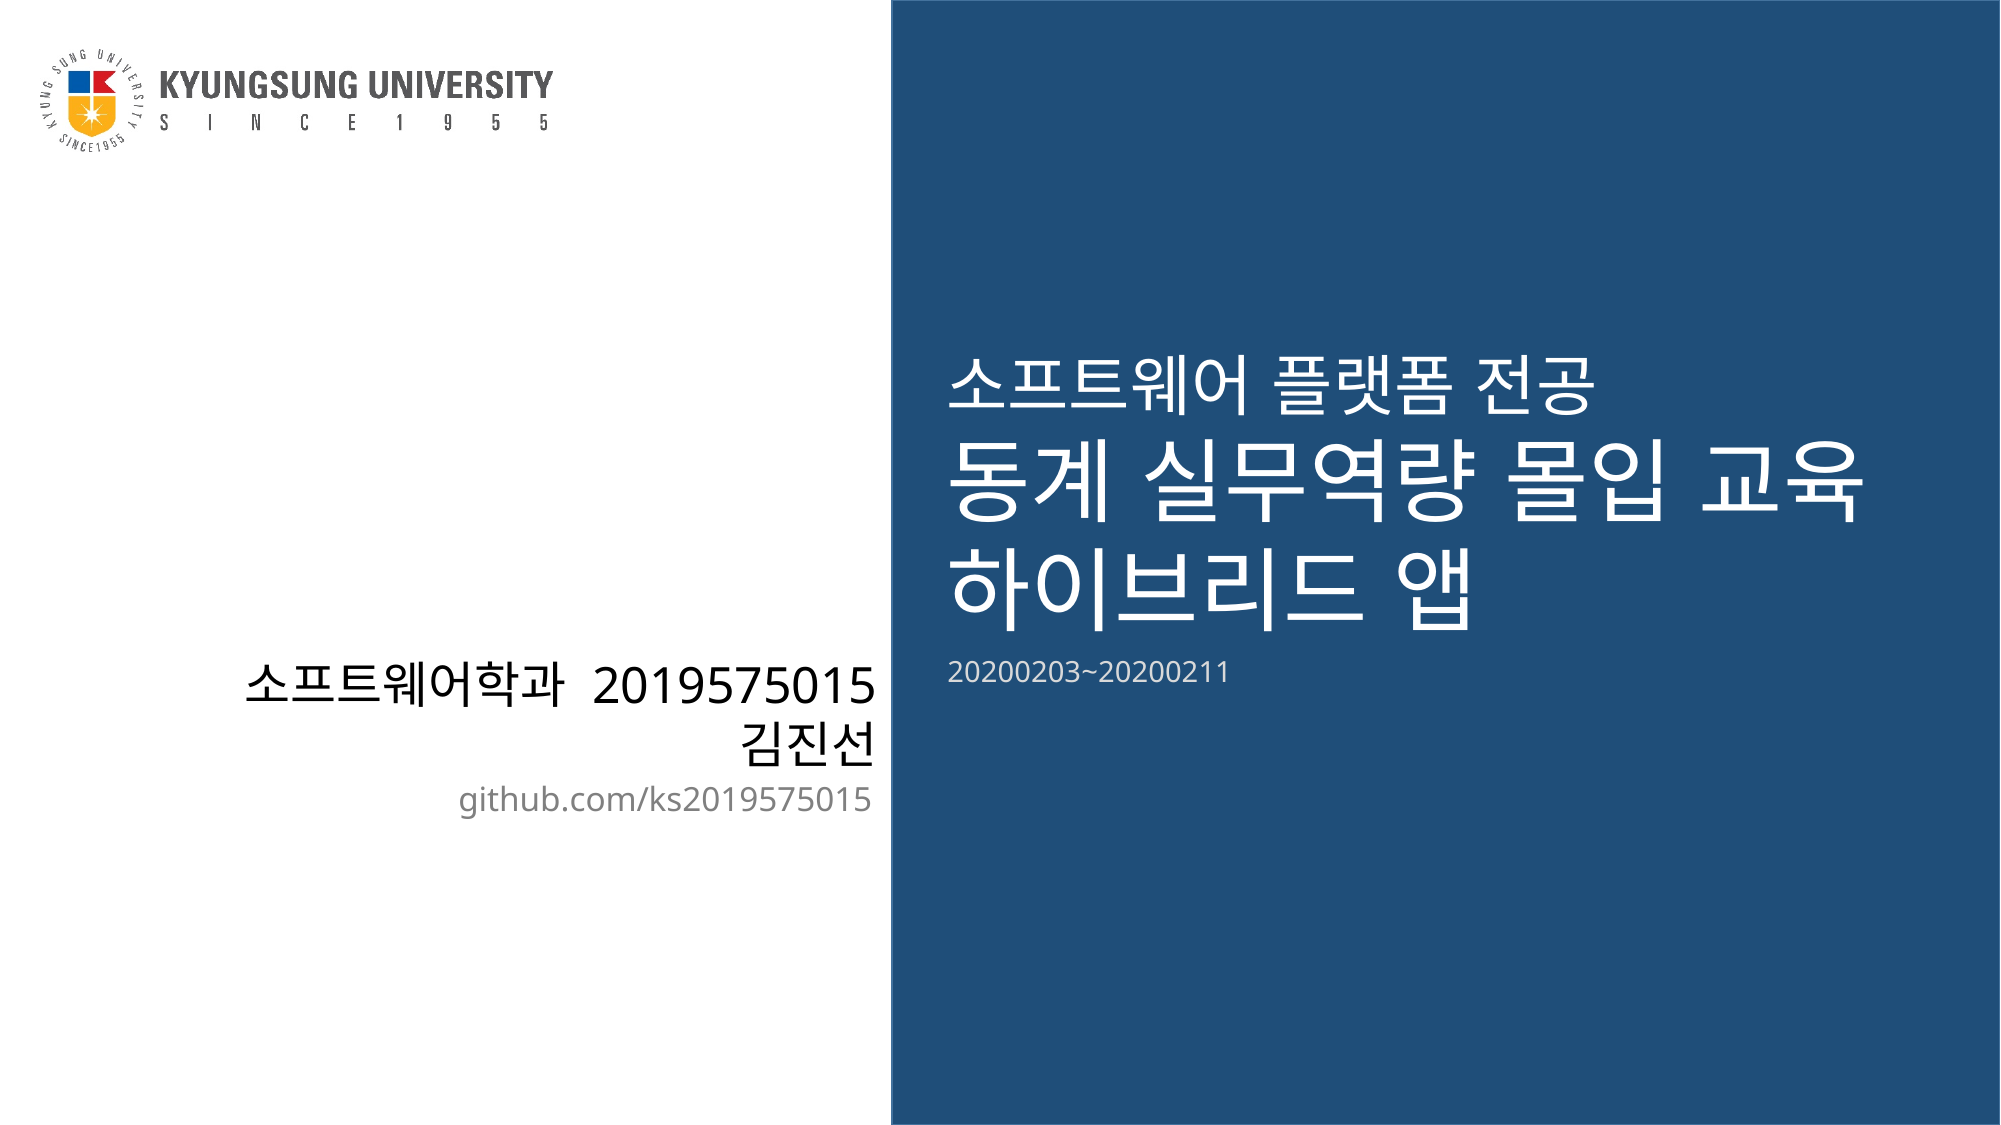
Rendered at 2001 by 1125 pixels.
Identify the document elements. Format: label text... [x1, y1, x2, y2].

text_box github.com/ks2019575015 [443, 770, 888, 826]
picture [40, 49, 553, 152]
text_box 소프트웨어 플랫폼 전공 동계 실무역량 몰입 교육 하이브리드 앱 [931, 335, 1941, 761]
text_box 소프트웨어학과 2019575015 김진선 [40, 646, 892, 842]
text_box [891, 0, 2000, 1125]
text_box 20200203~20200211 [932, 646, 1262, 697]
